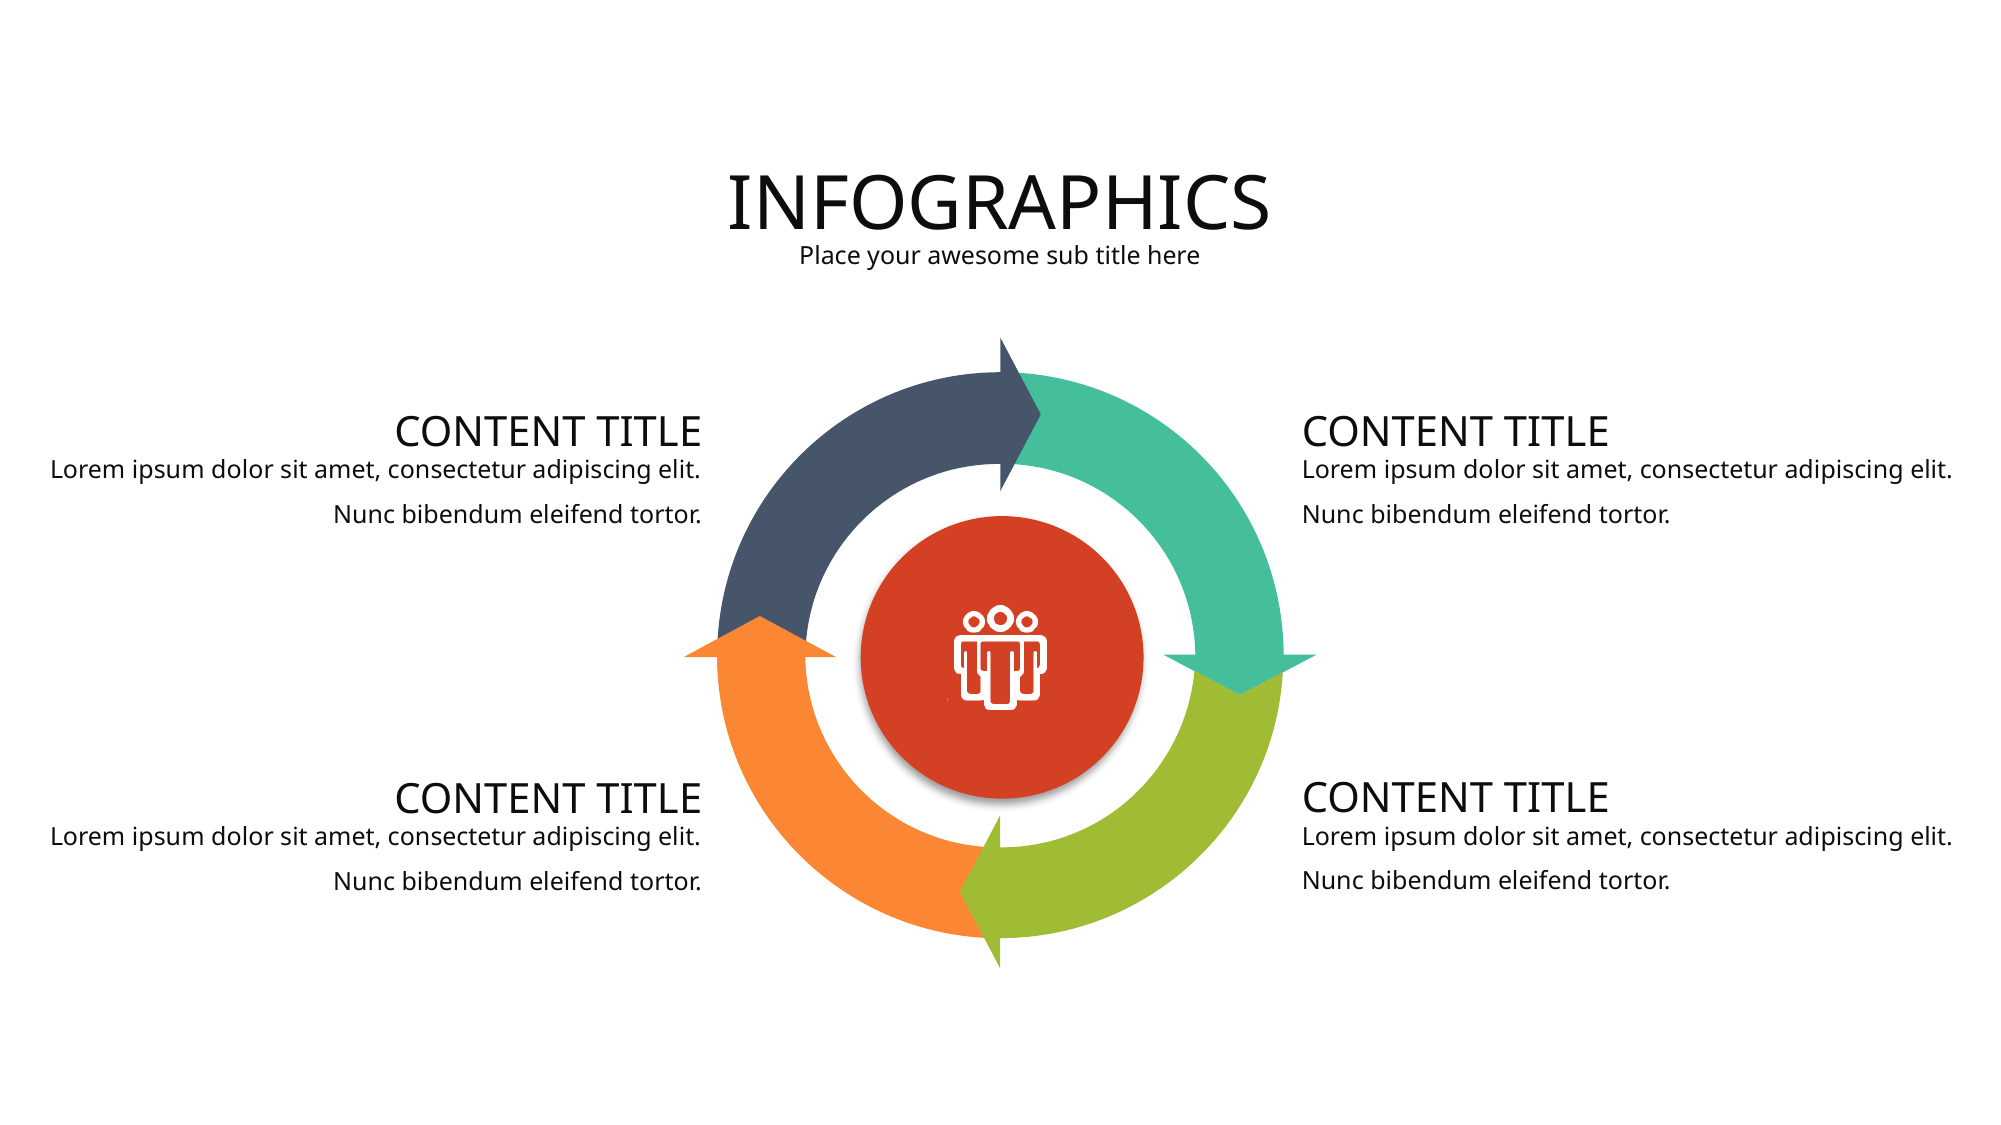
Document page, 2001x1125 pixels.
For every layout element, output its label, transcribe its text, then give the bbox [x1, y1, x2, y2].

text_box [92, 101, 1907, 265]
text_box CONTENT TITLE [1317, 738, 1994, 829]
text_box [683, 337, 1317, 969]
text_box Lorem ipsum dolor sit amet, consectetur adipiscing elit. Nunc bibendum eleifend tortor. [10, 829, 683, 903]
text_box Lorem ipsum dolor sit amet, consectetur adipiscing elit. Nunc bibendum eleifend tortor. [10, 462, 683, 536]
text_box CONTENT TITLE [10, 372, 683, 462]
text_box Lorem ipsum dolor sit amet, consectetur adipiscing elit. Nunc bibendum eleifend tortor. [1317, 829, 1994, 903]
text_box CONTENT TITLE [10, 739, 683, 829]
text_box Lorem ipsum dolor sit amet, consectetur adipiscing elit. Nunc bibendum eleifend tortor. [1317, 462, 1994, 536]
text_box CONTENT TITLE [1317, 372, 1994, 462]
